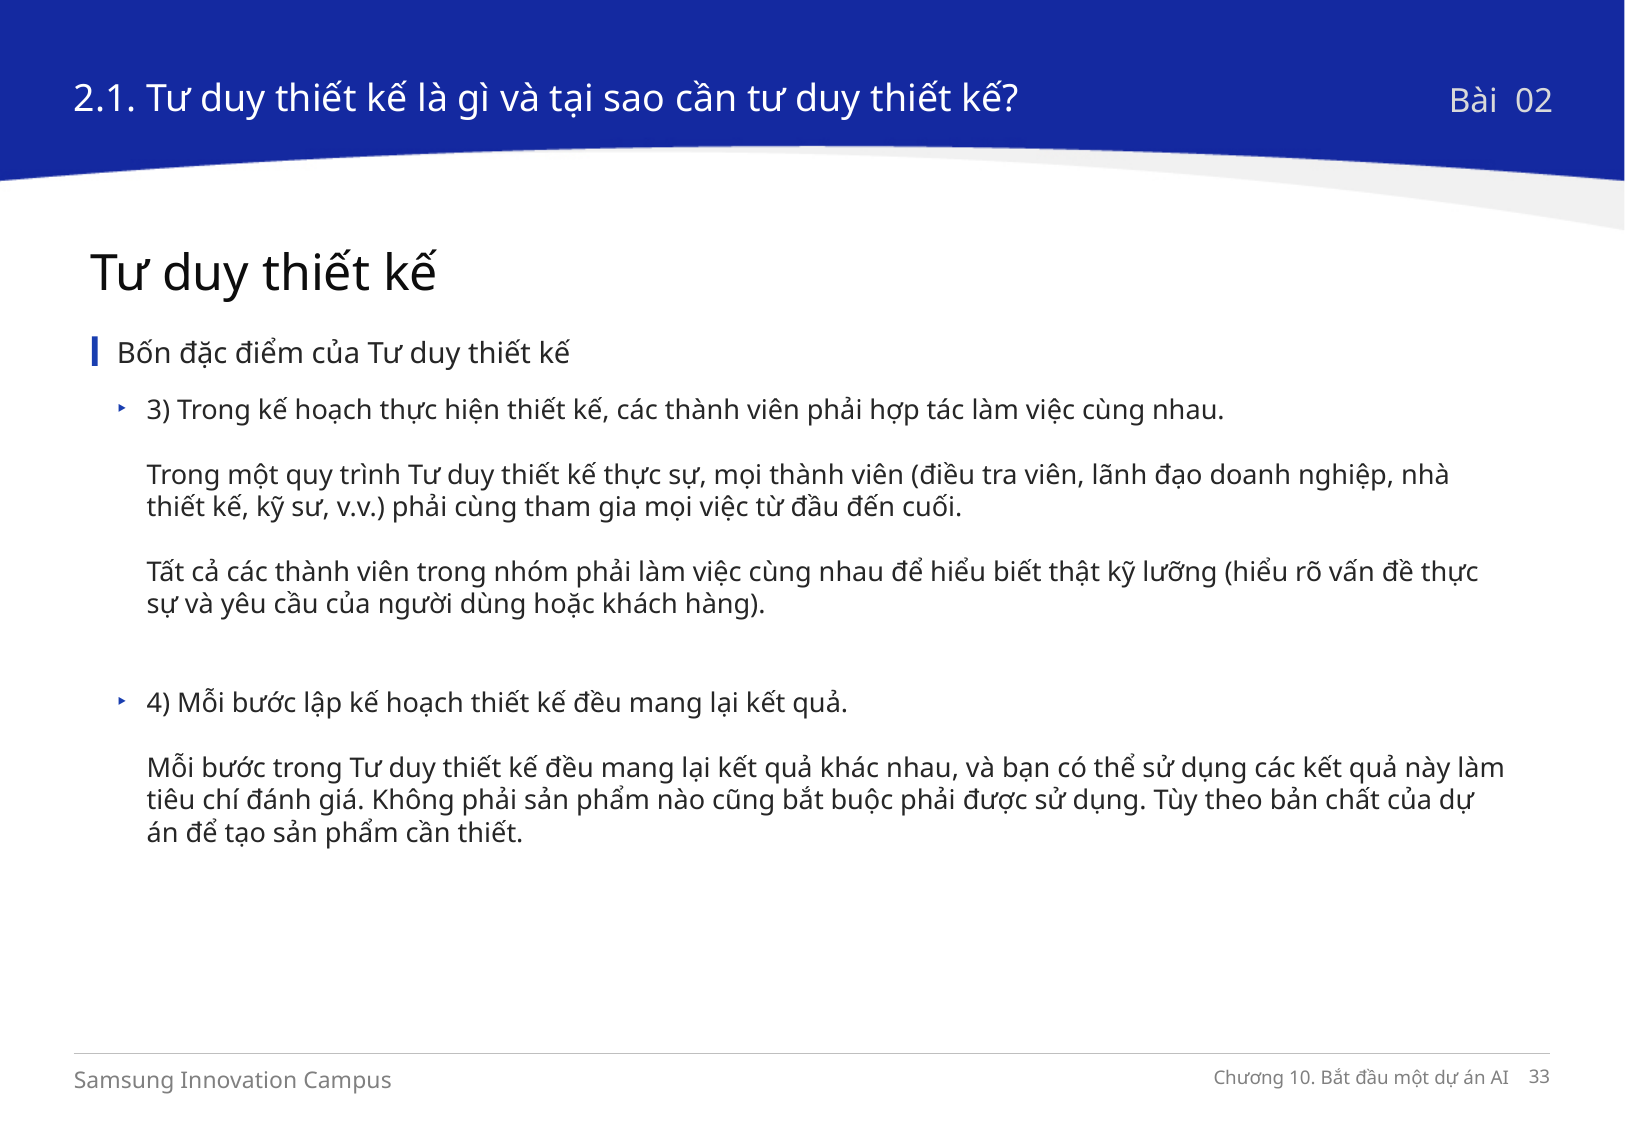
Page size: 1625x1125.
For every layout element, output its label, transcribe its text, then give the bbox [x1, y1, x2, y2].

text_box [73, 73, 1554, 120]
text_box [91, 334, 1533, 370]
text_box Tư duy thiết kế [89, 240, 1534, 302]
picture [0, 0, 1625, 1125]
text_box 3) Trong kế hoạch thực hiện thiết kế, các thành viên phải hợp tác làm việc cùng nhau. Trong một quy trình Tư duy thiết kế thực sự, mọi thành viên (điều tra viên, lãnh đạo doanh nghiệp, nhà thiết kế, kỹ sư, v.v.) phải cùng tham gia mọi việc từ đầu đến cuối. Tất cả các thành viên trong nhóm phải làm việc cùng nhau để hiểu biết thật kỹ lưỡng (hiểu rõ vấn đề thực sự và yêu cầu của người dùng hoặc khách hàng). 4) Mỗi bước lập kế hoạch thiết kế đều mang lại kết quả. Mỗi bước trong Tư duy thiết kế đều mang lại kết quả khác nhau, và bạn có thể sử dụng các kết quả này làm tiêu chí đánh giá. Không phải sản phẩm nào cũng bắt buộc phải được sử dụng. Tùy theo bản chất của dự án để tạo sản phẩm cần thiết. [116, 379, 1533, 860]
